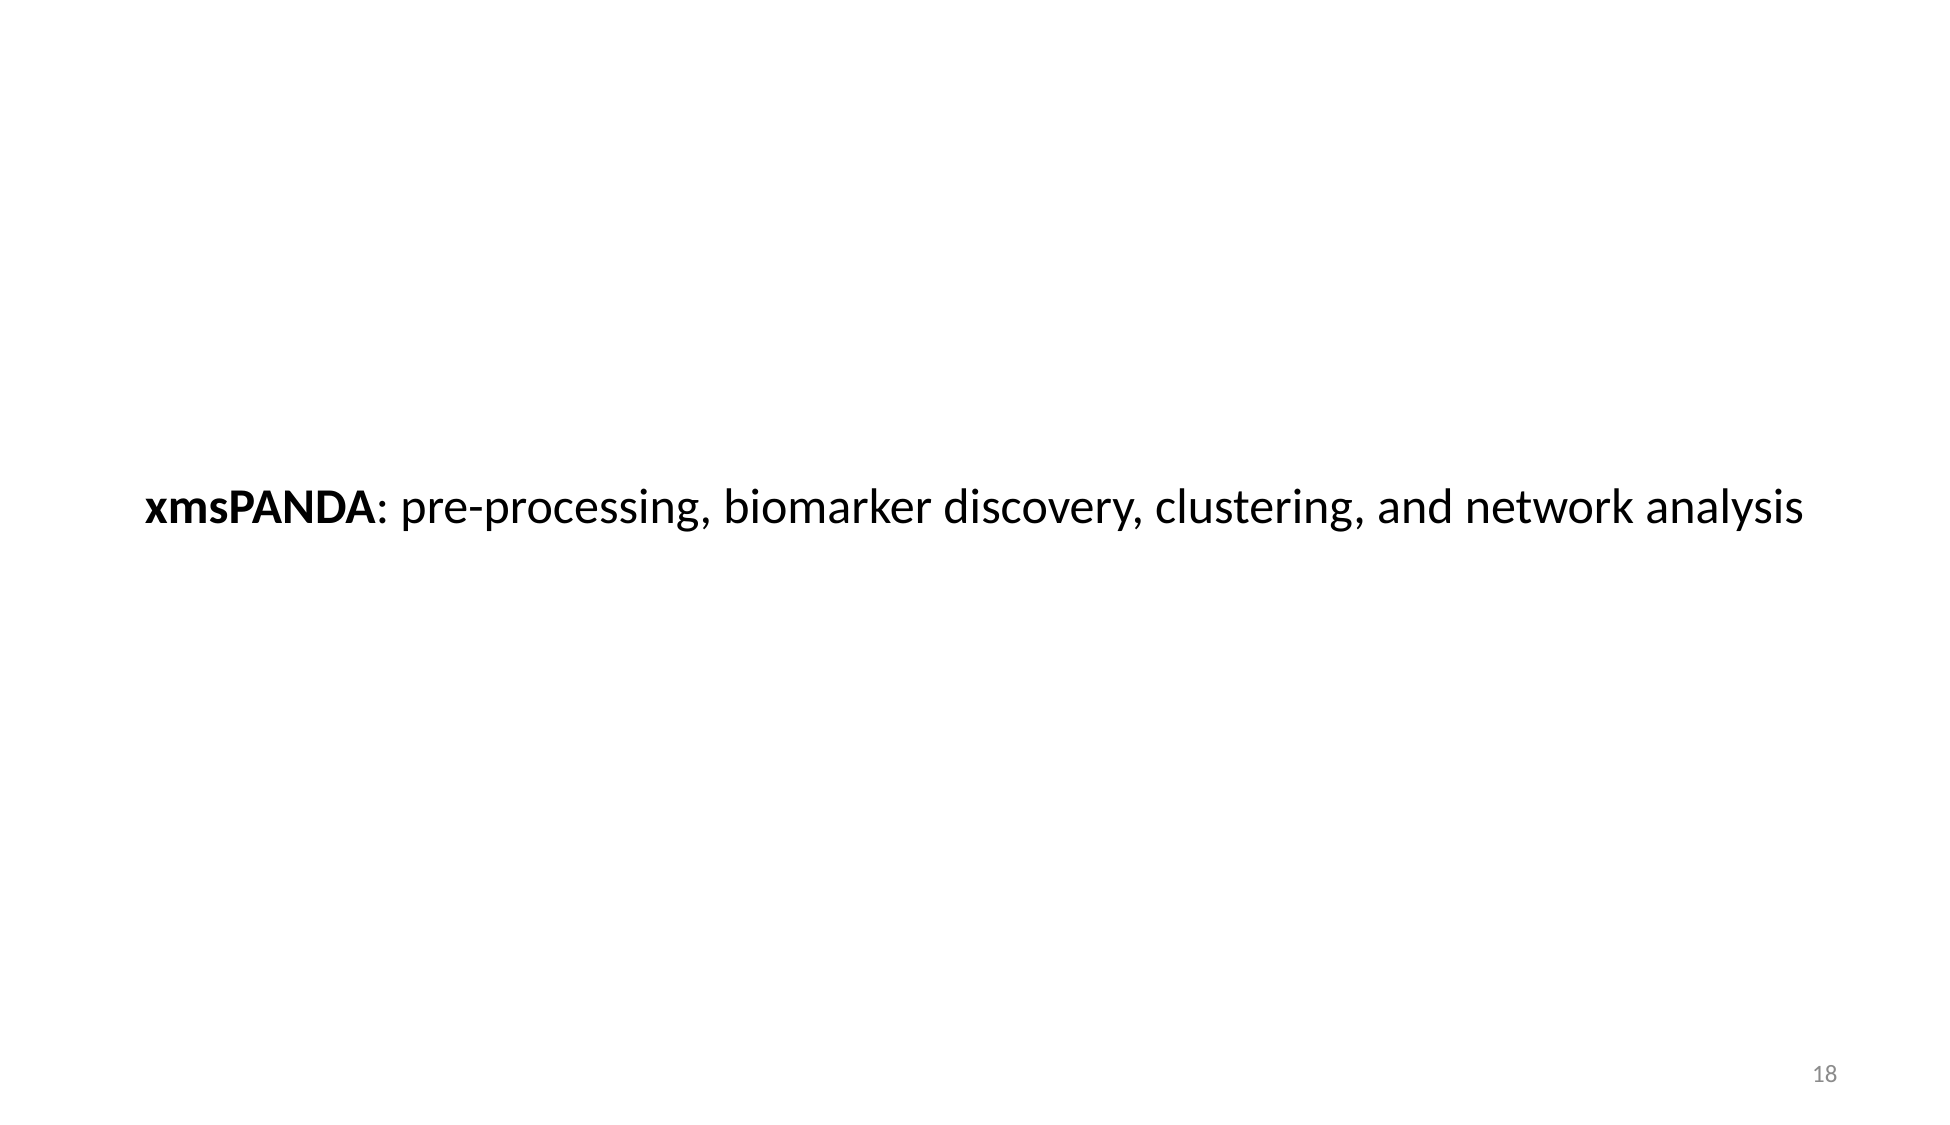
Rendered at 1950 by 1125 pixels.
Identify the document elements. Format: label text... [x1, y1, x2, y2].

title xmsPANDA: pre-processing, biomarker discovery, clustering, and network analysis [0, 412, 1950, 654]
slide_number 18 [1397, 1042, 1853, 1103]
